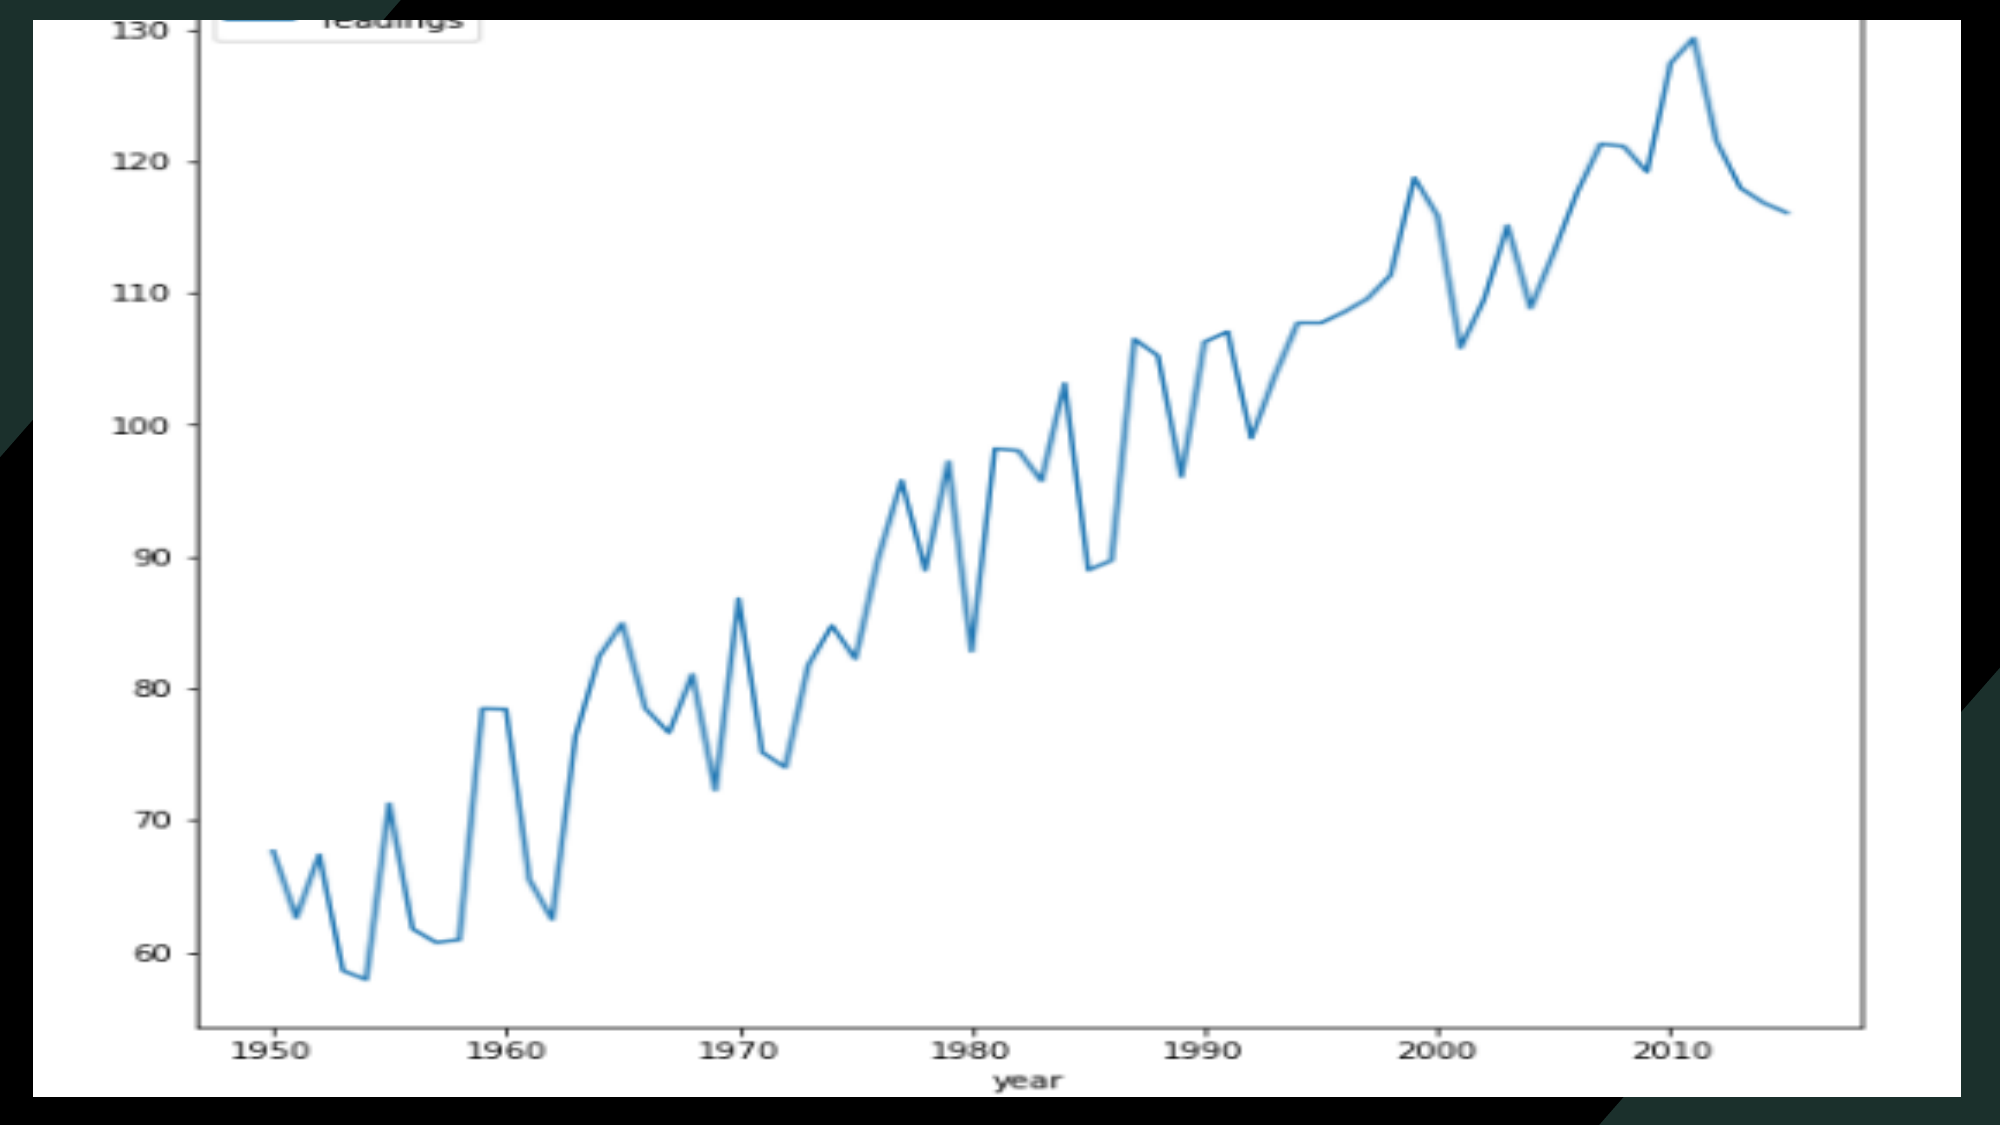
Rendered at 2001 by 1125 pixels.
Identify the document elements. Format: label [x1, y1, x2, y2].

list [33, 20, 1961, 1097]
